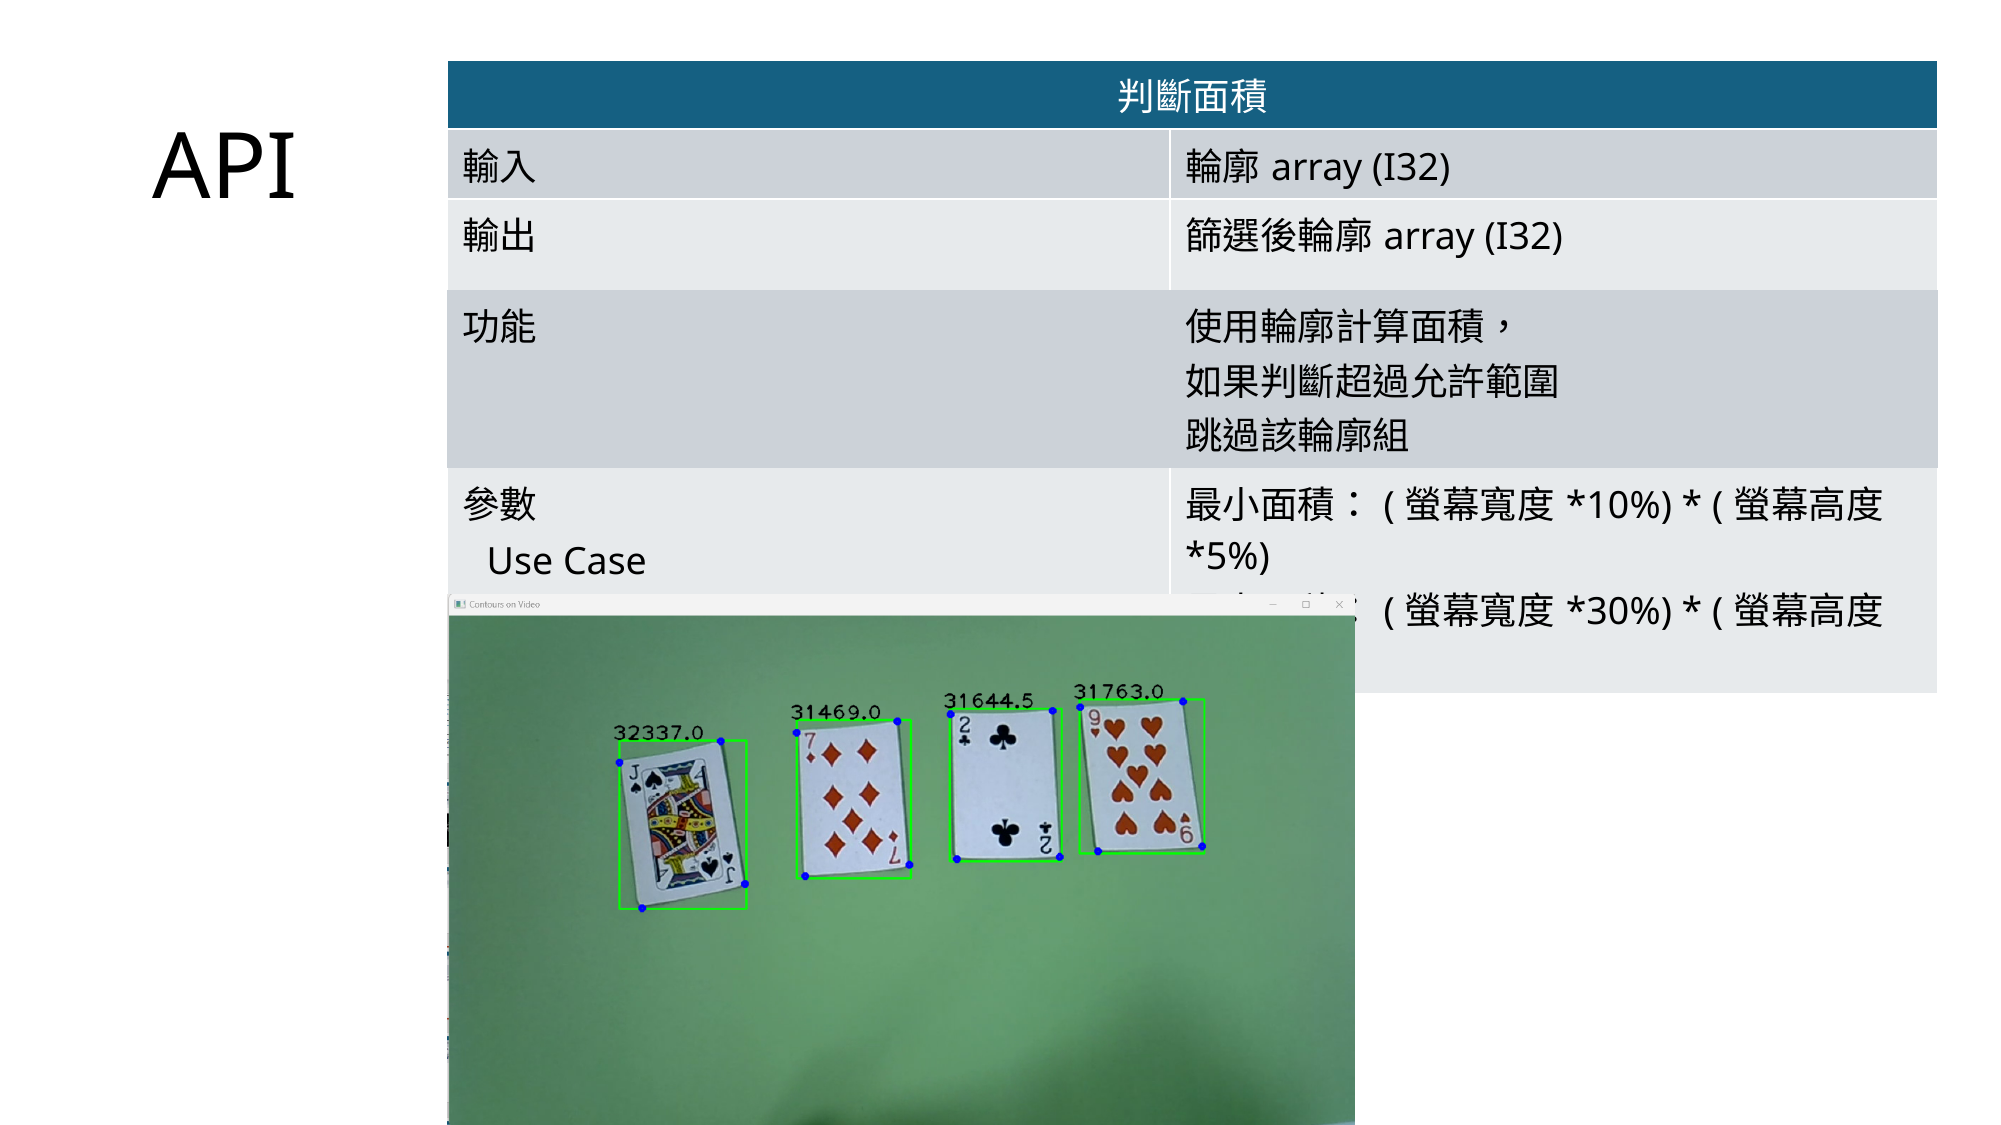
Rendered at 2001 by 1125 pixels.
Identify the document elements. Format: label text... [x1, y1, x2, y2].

table_header 判斷面積 [448, 61, 1937, 128]
table_cell 功能 [447, 290, 1170, 468]
table_cell 輪廓array (I32) [1171, 130, 1937, 198]
table_cell 篩選後輪廓array (I32) [1171, 200, 1937, 290]
title API [137, 59, 446, 278]
table_cell 最小面積：(螢幕寬度*10%) * (螢幕高度*5%) 最大面積：(螢幕寬度*30%) * (螢幕高度*20%) [1171, 468, 1937, 693]
table_cell 輸出 [448, 200, 1169, 290]
table_cell 使用輪廓計算面積， 如果判斷超過允許範圍 跳過該輪廓組 [1170, 290, 1938, 468]
table_cell 參數 [448, 468, 1169, 594]
picture [446, 594, 1356, 1125]
text_box Use Case [471, 529, 682, 590]
table_cell 輸入 [448, 130, 1169, 198]
